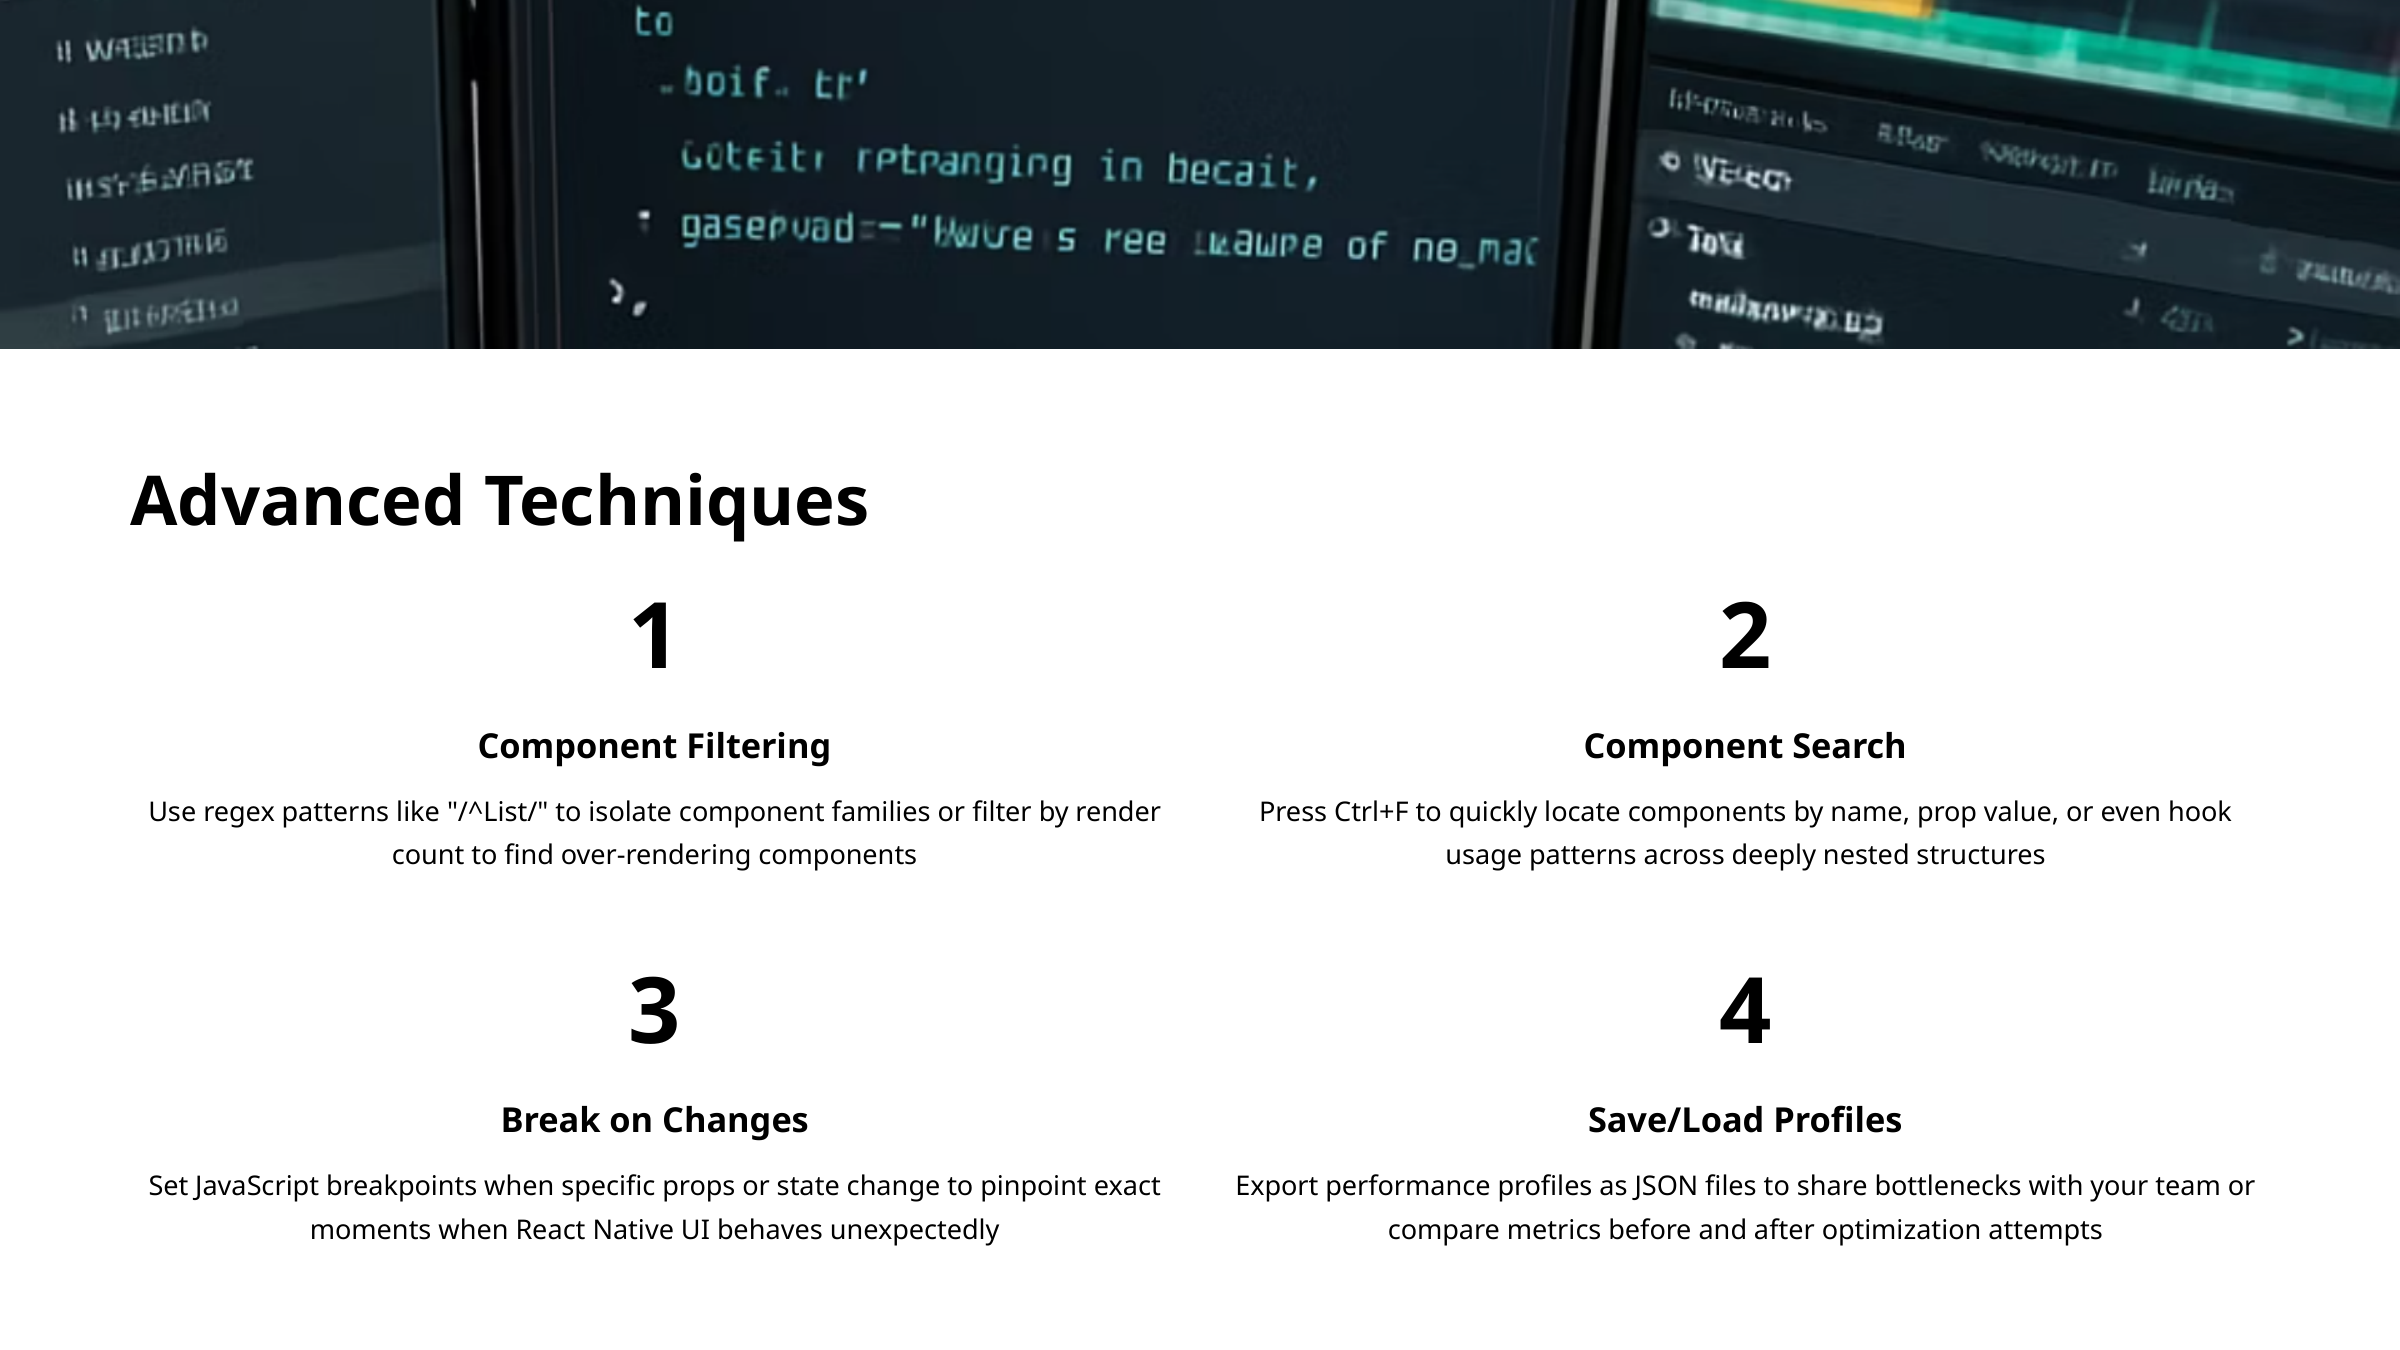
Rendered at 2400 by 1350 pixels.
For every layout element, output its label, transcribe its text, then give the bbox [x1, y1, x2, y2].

text_box Export performance profiles as JSON files to share bottlenecks with your team or compare metrics before and after optimization attempts [1220, 1156, 2270, 1247]
text_box Save/Load Profiles [1570, 1096, 1920, 1141]
text_box 3 [130, 969, 1179, 1062]
text_box 2 [1220, 595, 2270, 688]
text_box Press Ctrl+F to quickly locate components by name, prop value, or even hook usage patterns across deeply nested structures [1220, 782, 2270, 872]
text_box Component Search [1570, 722, 1920, 766]
text_box 1 [130, 595, 1179, 688]
text_box Set JavaScript breakpoints when specific props or state change to pinpoint exact moments when React Native UI behaves unexpectedly [130, 1156, 1179, 1247]
text_box Break on Changes [480, 1096, 830, 1141]
text_box Advanced Techniques [130, 452, 891, 540]
text_box Use regex patterns like "/^List/" to isolate component families or filter by render count to find over-rendering components [130, 782, 1179, 872]
text_box Component Filtering [480, 722, 830, 766]
picture [0, 0, 2400, 349]
text_box 4 [1220, 969, 2270, 1062]
